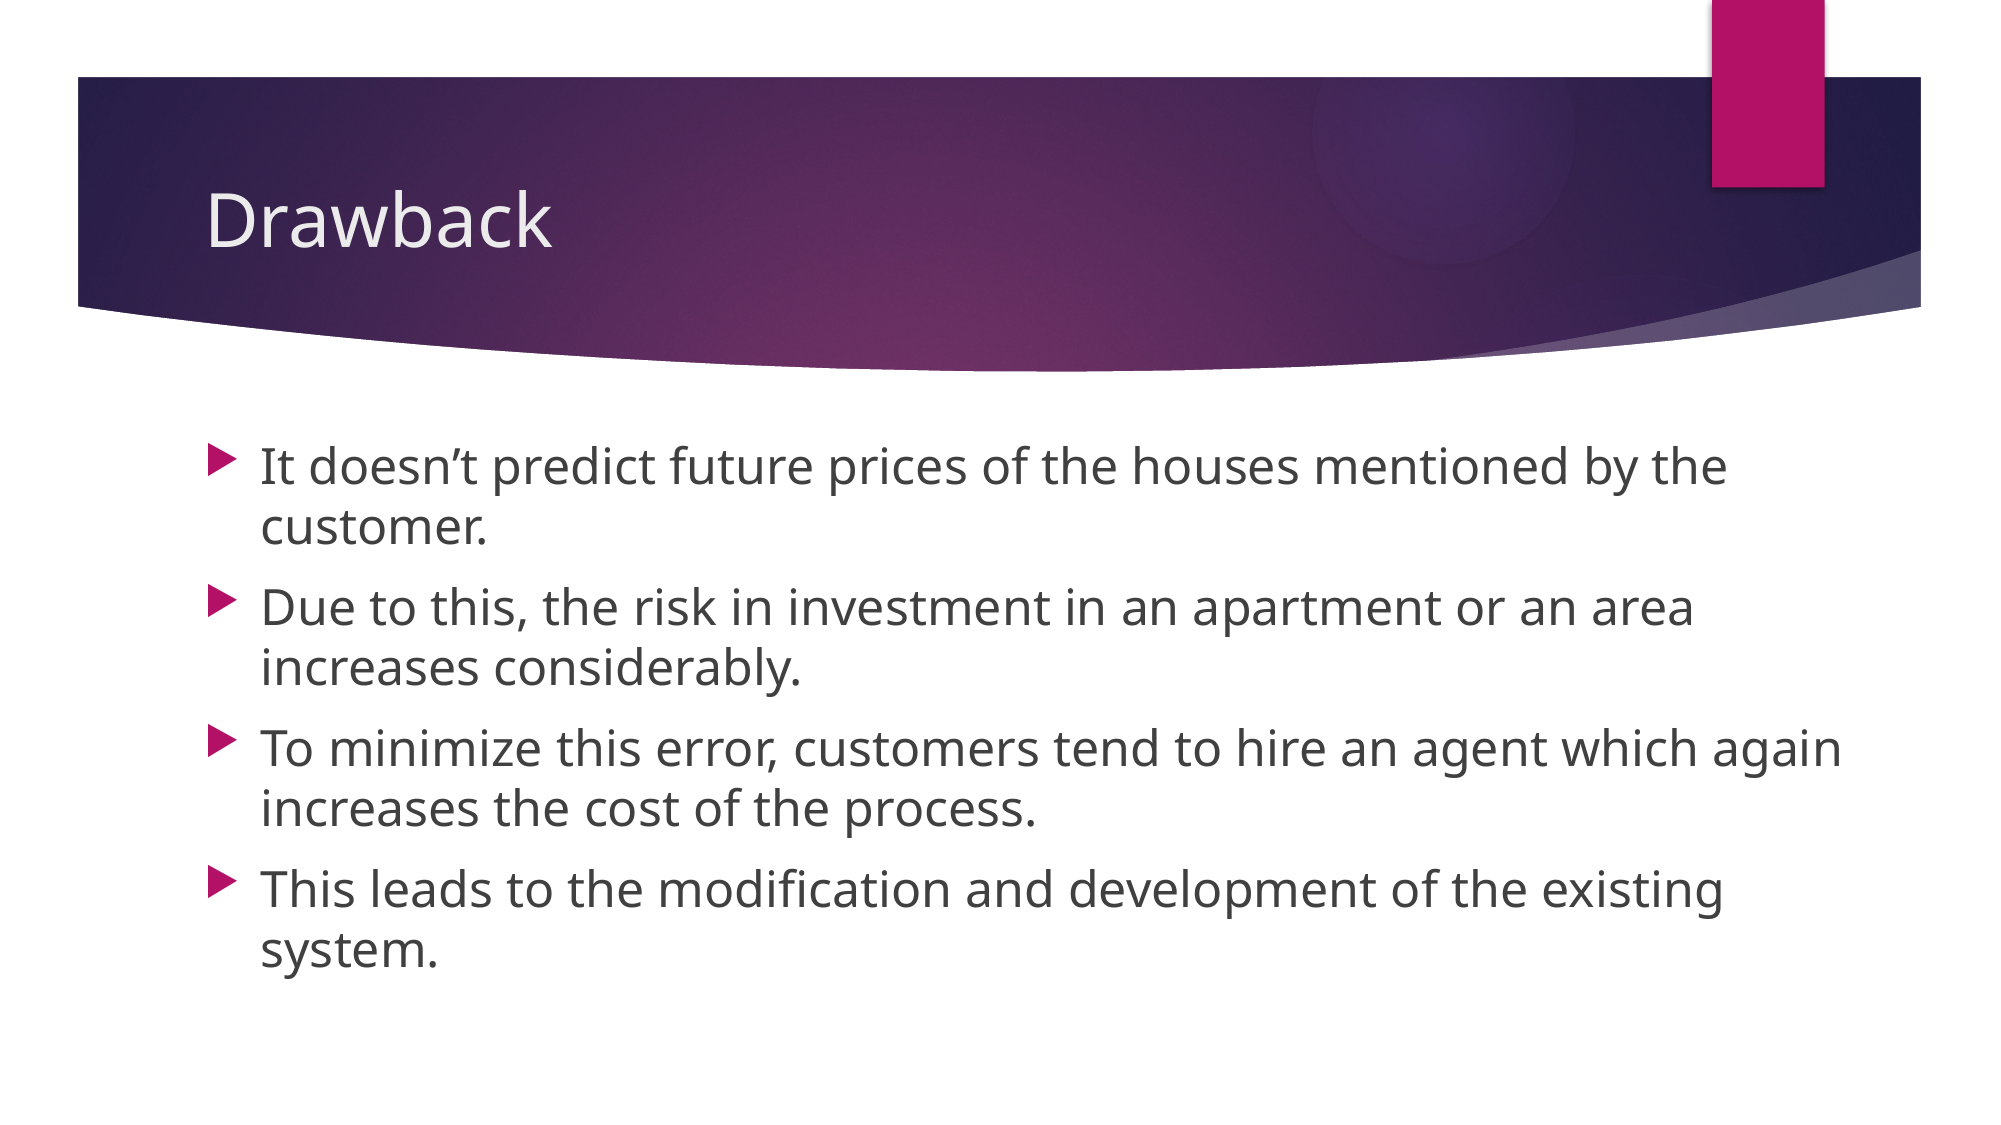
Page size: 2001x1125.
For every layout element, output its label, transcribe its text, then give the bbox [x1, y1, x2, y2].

title Drawback [189, 159, 1627, 276]
list It doesn’t predict future prices of the houses mentioned by the customer. Due to this, the risk in investment in an apartment or an area increases considerably. To minimize this error, customers tend to hire an agent which again increases the cost of the process. This leads to the modification and development of the existing system. [189, 427, 1886, 988]
